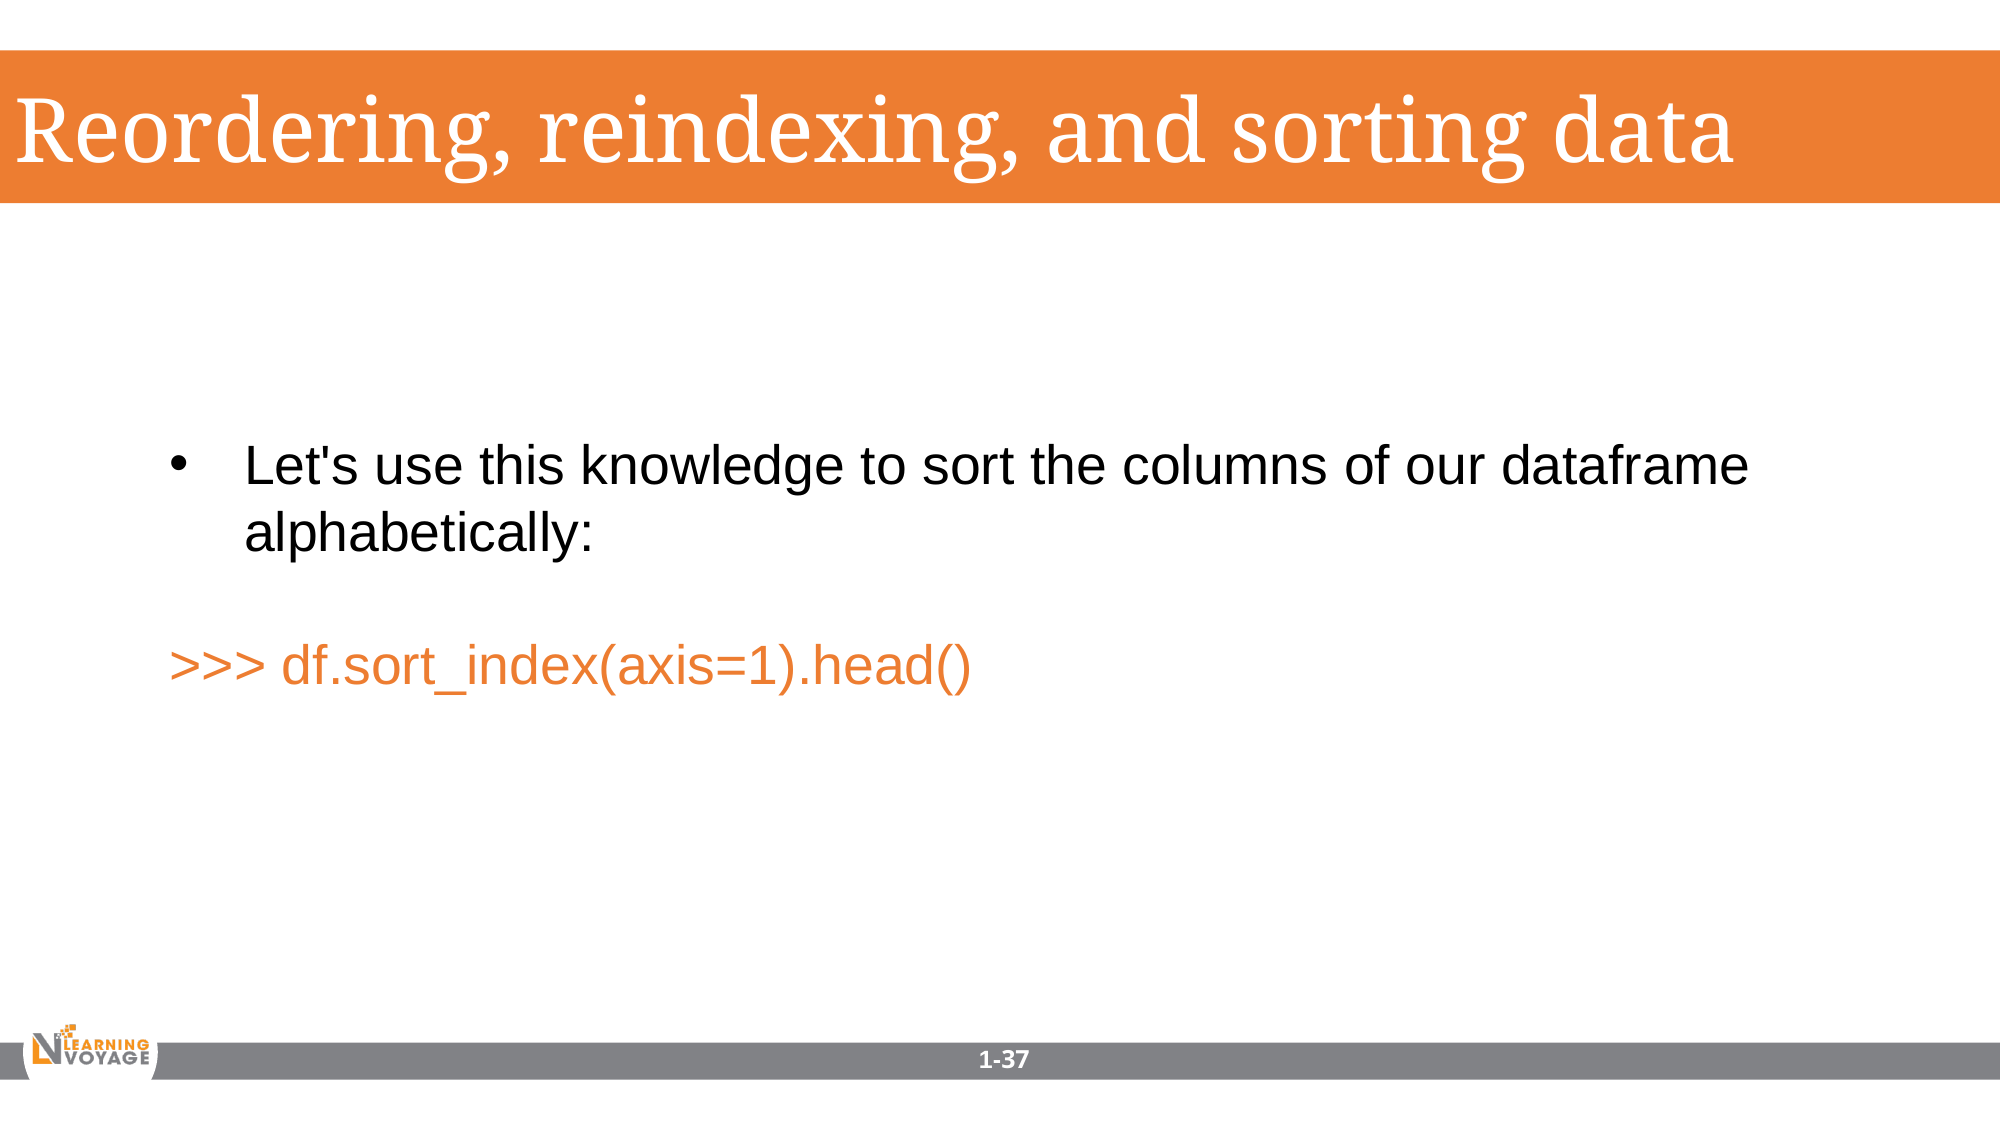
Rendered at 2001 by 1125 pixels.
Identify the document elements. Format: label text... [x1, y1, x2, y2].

text_box Reordering, reindexing, and sorting data [0, 49, 2000, 204]
text_box Let's use this knowledge to sort the columns of our dataframe alphabetically: >>> df.sort_index(axis=1).head() [169, 426, 1831, 696]
picture [0, 942, 192, 1125]
slide_number 1-37 [923, 1026, 1045, 1095]
